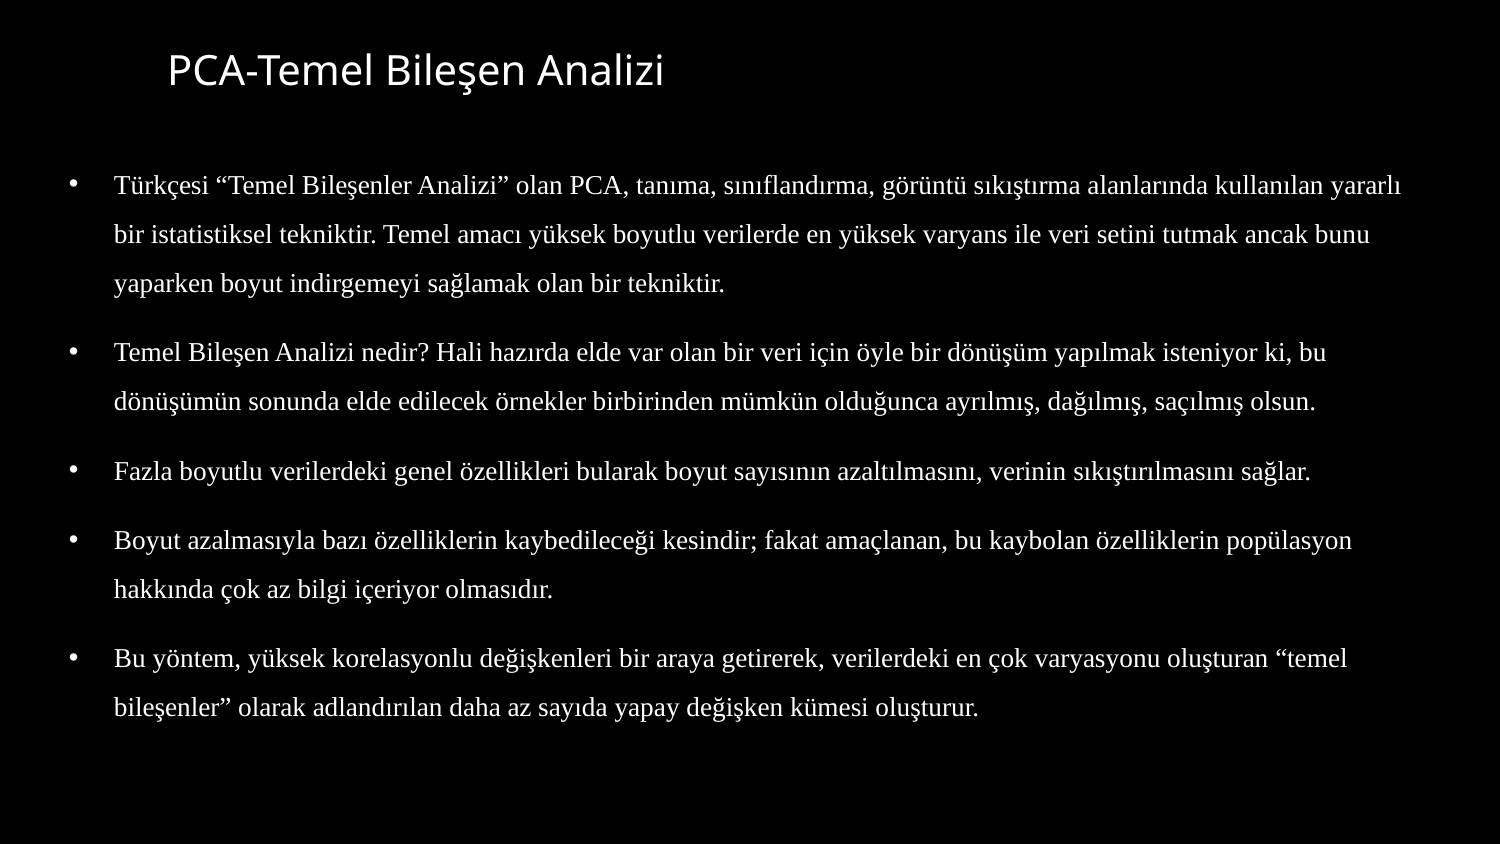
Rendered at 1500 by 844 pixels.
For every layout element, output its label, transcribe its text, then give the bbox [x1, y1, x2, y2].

text_box Türkçesi “Temel Bileşenler Analizi” olan PCA, tanıma, sınıflandırma, görüntü sıkıştırma alanlarında kullanılan yararlı bir istatistiksel tekniktir. Temel amacı yüksek boyutlu verilerde en yüksek varyans ile veri setini tutmak ancak bunu yaparken boyut indirgemeyi sağlamak olan bir tekniktir. Temel Bileşen Analizi nedir? Hali hazırda elde var olan bir veri için öyle bir dönüşüm yapılmak isteniyor ki, bu dönüşümün sonunda elde edilecek örnekler birbirinden mümkün olduğunca ayrılmış, dağılmış, saçılmış olsun. Fazla boyutlu verilerdeki genel özellikleri bularak boyut sayısının azaltılmasını, verinin sıkıştırılmasını sağlar. Boyut azalmasıyla bazı özelliklerin kaybedileceği kesindir; fakat amaçlanan, bu kaybolan özelliklerin popülasyon hakkında çok az bilgi içeriyor olmasıdır. Bu yöntem, yüksek korelasyonlu değişkenleri bir araya getirerek, verilerdeki en çok varyasyonu oluşturan “temel bileşenler” olarak adlandırılan daha az sayıda yapay değişken kümesi oluşturur. [53, 143, 1446, 742]
title PCA-Temel Bileşen Analizi [152, 0, 1338, 143]
